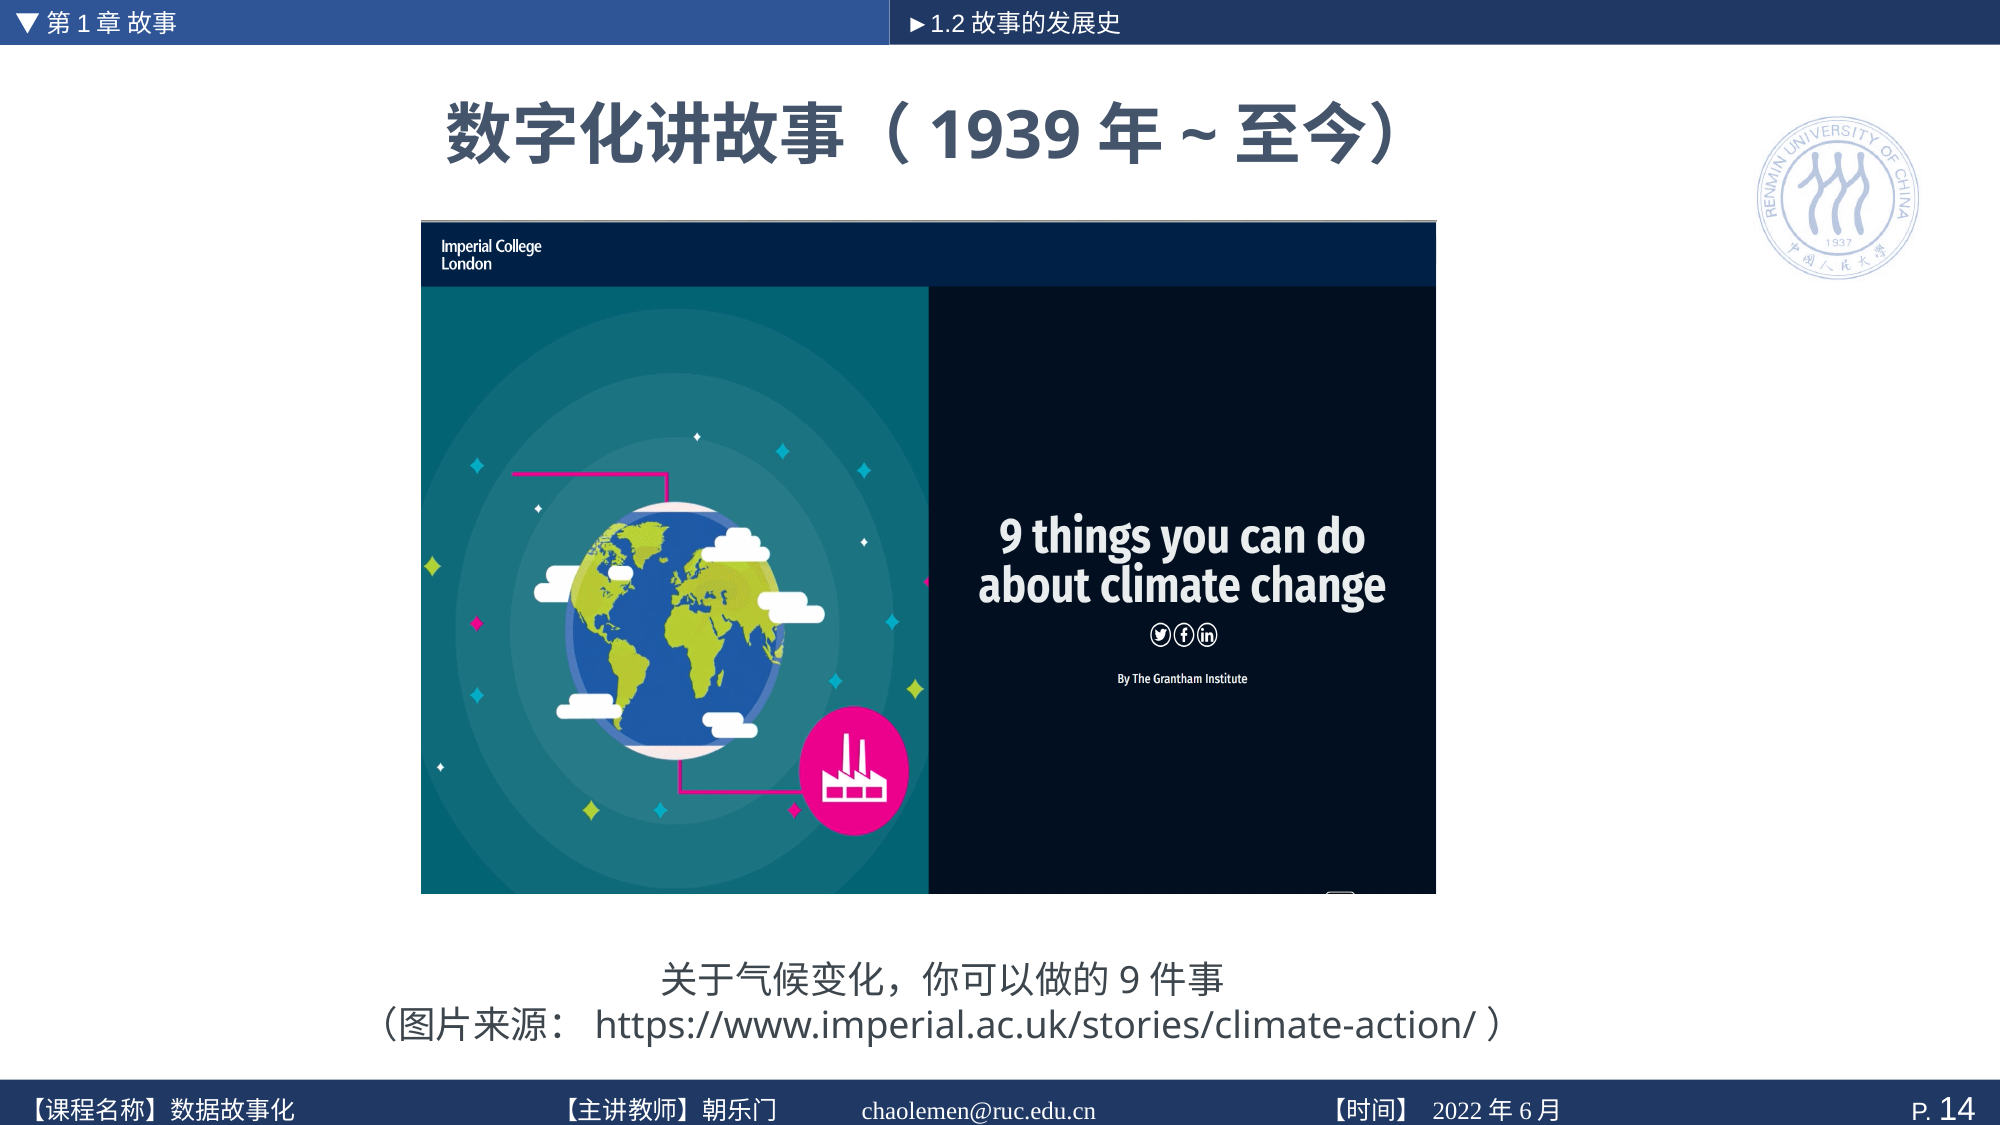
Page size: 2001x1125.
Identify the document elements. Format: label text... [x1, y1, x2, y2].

list ▼第1章 故事 [0, 0, 725, 43]
title 数字化讲故事（1939年~至今） [64, 64, 1816, 200]
picture [421, 220, 1437, 894]
list ►1.2故事的发展史 [890, 0, 1249, 43]
text_box 关于气候变化，你可以做的9件事 （图片来源：https://www.imperial.ac.uk/stories/climate-action/） [317, 948, 1567, 1054]
